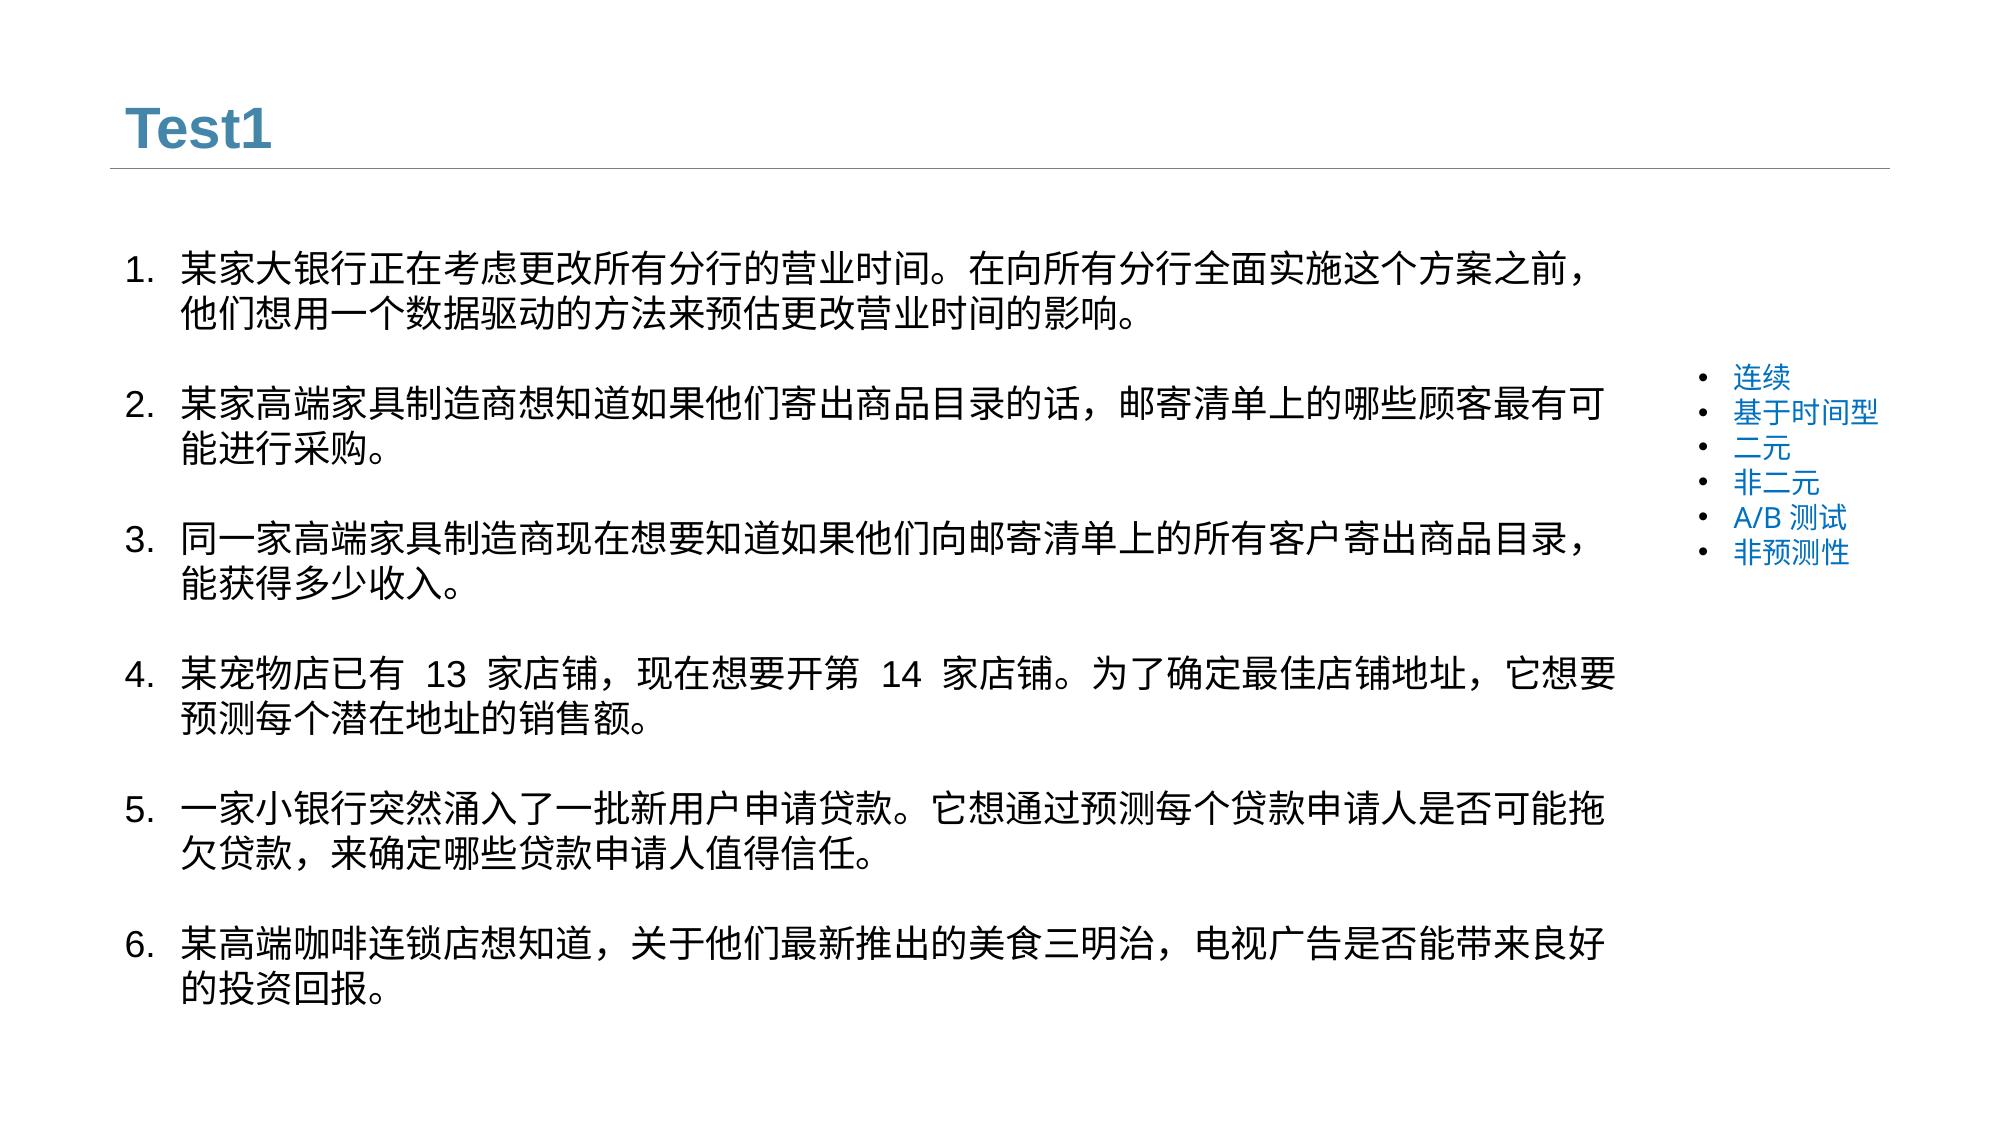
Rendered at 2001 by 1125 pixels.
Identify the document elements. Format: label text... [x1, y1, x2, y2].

title Test1 [109, 0, 1890, 169]
text_box 连续 基于时间型 二元 非二元 A/B测试 非预测性 [1683, 352, 2000, 577]
text_box 某家大银行正在考虑更改所有分行的营业时间。在向所有分行全面实施这个方案之前，他们想用一个数据驱动的方法来预估更改营业时间的影响。 某家高端家具制造商想知道如果他们寄出商品目录的话，邮寄清单上的哪些顾客最有可能进行采购。 同一家高端家具制造商现在想要知道如果他们向邮寄清单上的所有客户寄出商品目录，能获得多少收入。 某宠物店已有 13 家店铺，现在想要开第 14 家店铺。为了确定最佳店铺地址，它想要预测每个潜在地址的销售额。 一家小银行突然涌入了一批新用户申请贷款。它想通过预测每个贷款申请人是否可能拖欠贷款，来确定哪些贷款申请人值得信任。 某高端咖啡连锁店想知道，关于他们最新推出的美食三明治，电视广告是否能带来良好的投资回报。 [109, 237, 1636, 1063]
